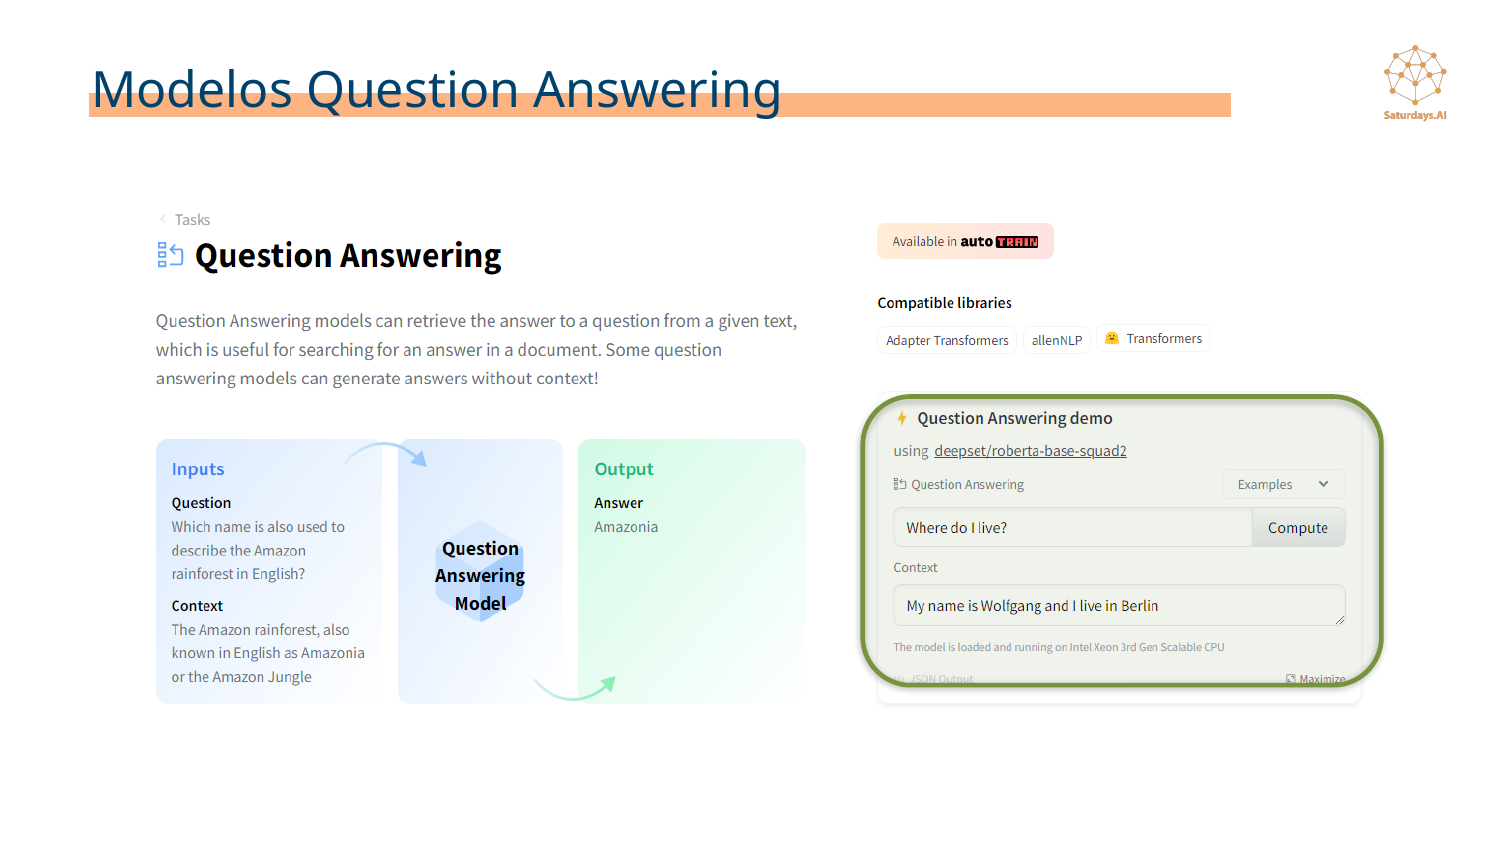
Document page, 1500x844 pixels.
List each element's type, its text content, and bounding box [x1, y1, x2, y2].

text_box Modelos Question Answering [88, 112, 887, 127]
text_box Modelos Question Answering [88, 54, 887, 104]
picture [1353, 33, 1475, 136]
picture [146, 206, 1382, 730]
